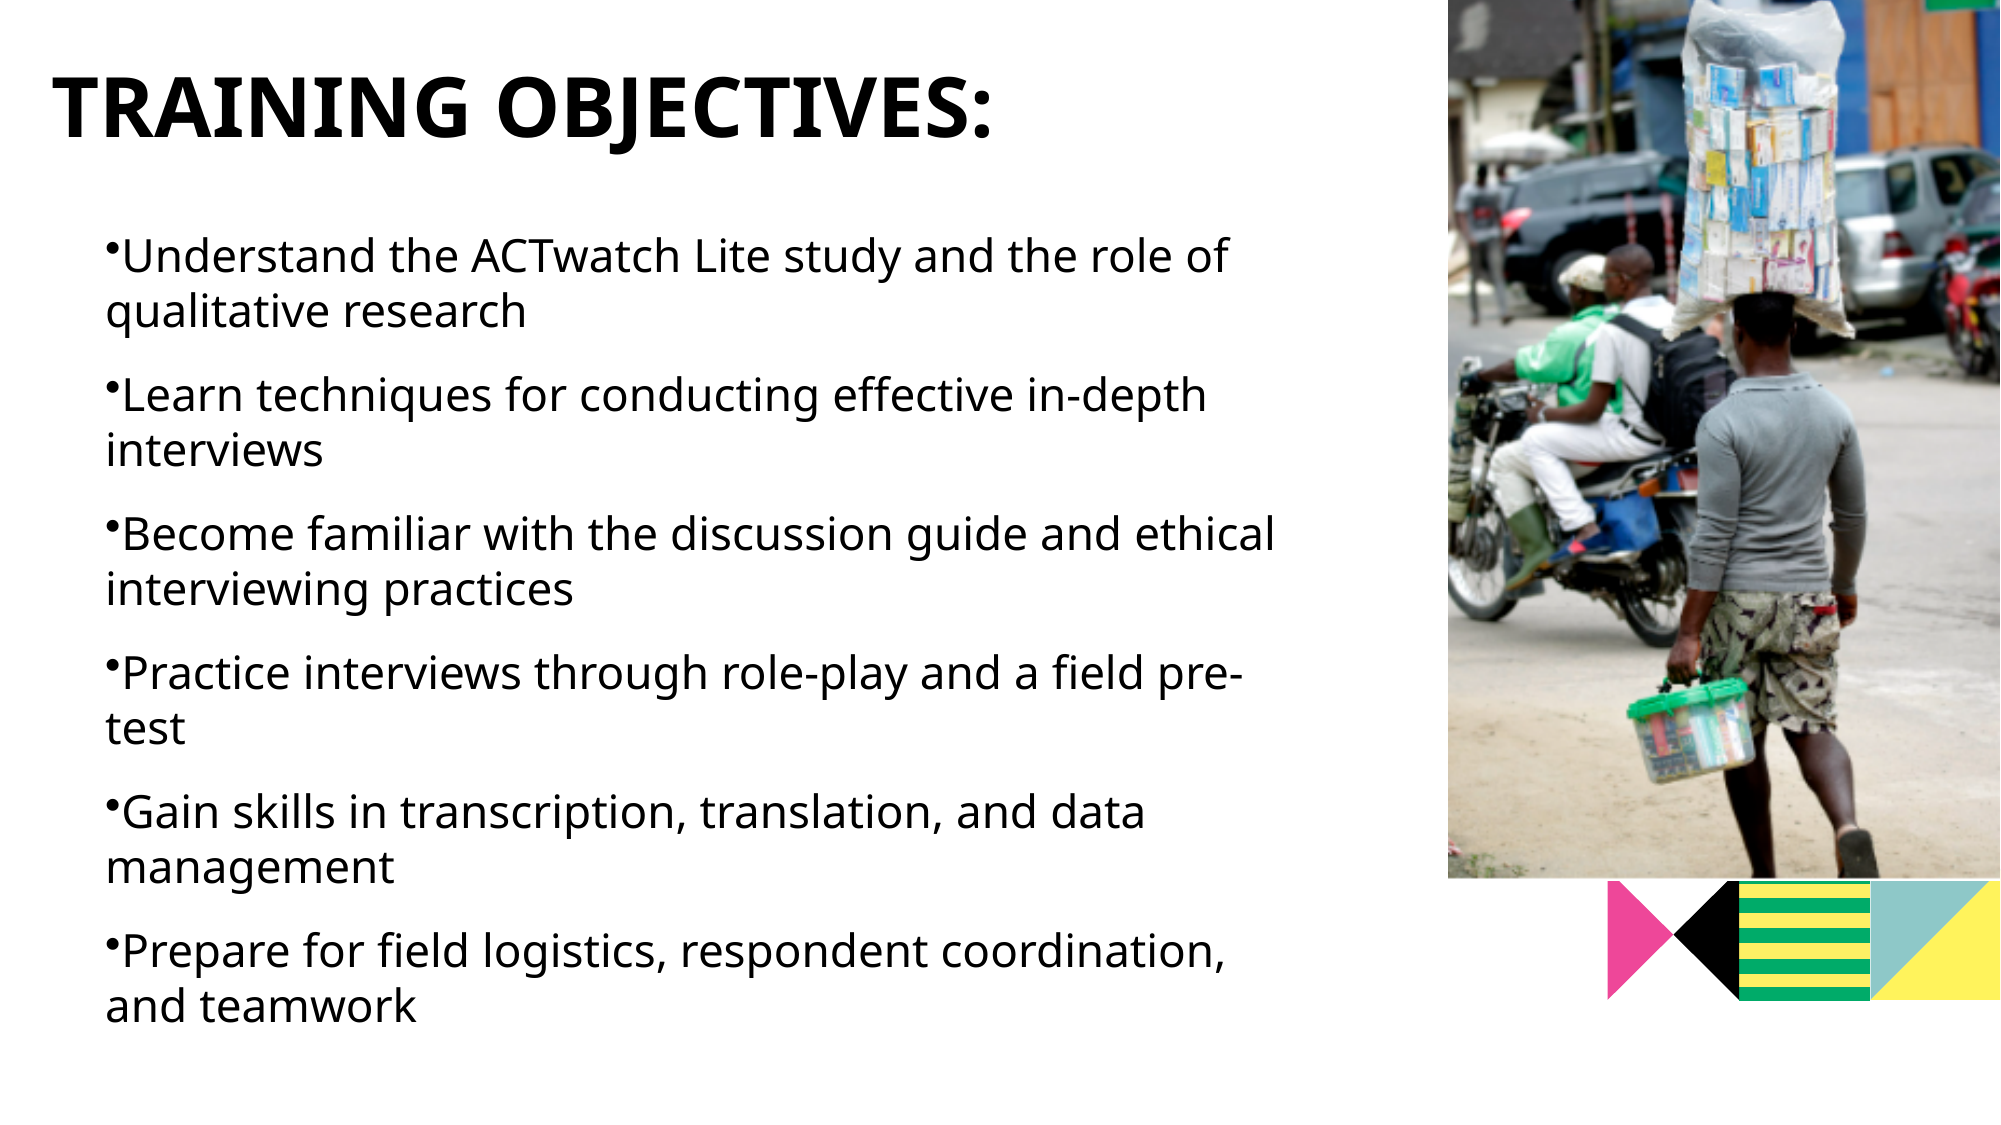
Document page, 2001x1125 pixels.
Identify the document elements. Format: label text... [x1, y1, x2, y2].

list Understand the ACTwatch Lite study and the role of qualitative research Learn techniques for conducting effective in-depth interviews Become familiar with the discussion guide and ethical interviewing practices Practice interviews through role-play and a field pre-test Gain skills in transcription, translation, and data management Prepare for field logistics, respondent coordination, and teamwork [90, 218, 1329, 1040]
picture [1448, 0, 2000, 881]
text_box Training Objectives: [43, 61, 1101, 159]
